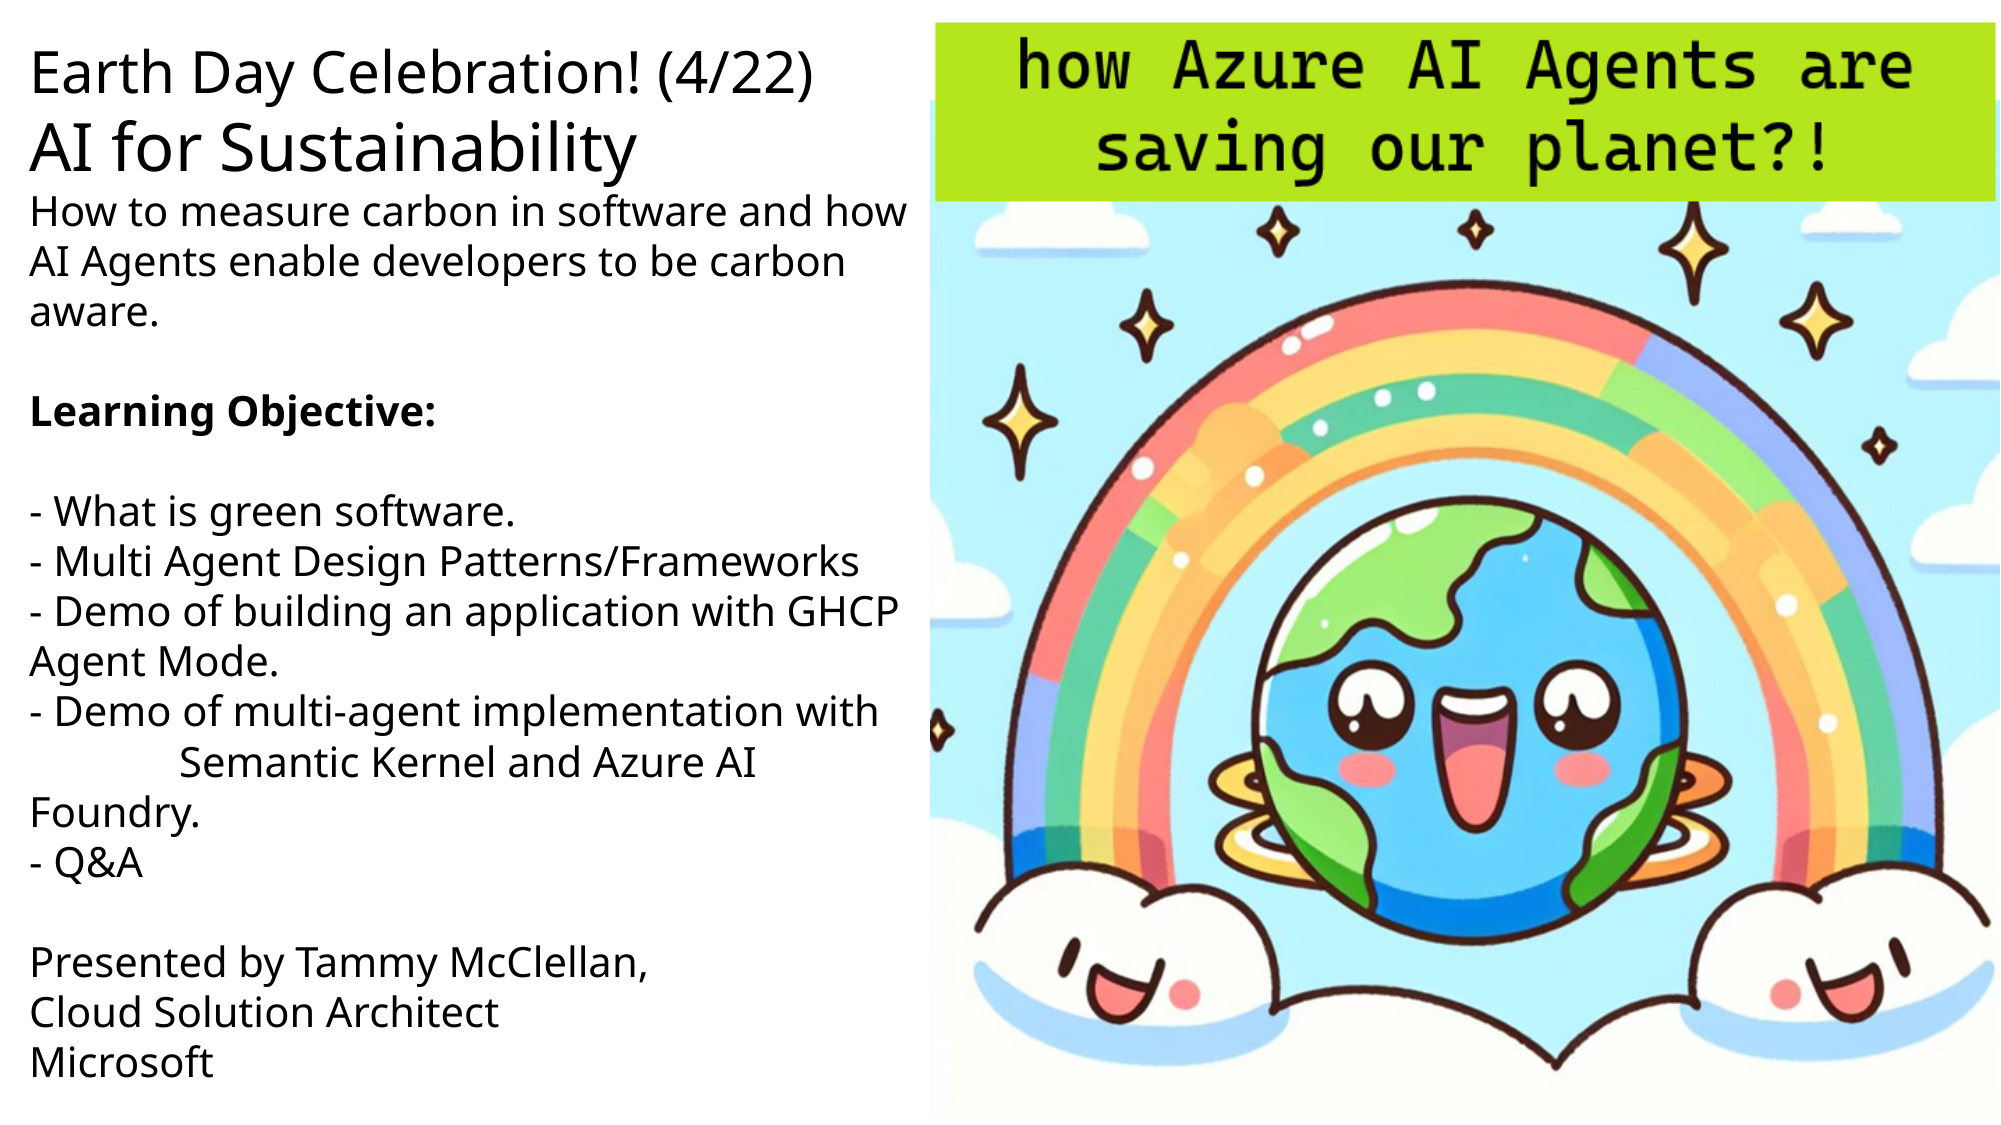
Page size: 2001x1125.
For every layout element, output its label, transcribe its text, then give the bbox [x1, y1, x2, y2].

picture [929, 8, 2000, 1117]
text_box Earth Day Celebration! (4/22) AI for Sustainability How to measure carbon in software and how AI Agents enable developers to be carbon aware. Learning Objective: - What is green software. - Multi Agent Design Patterns/Frameworks - Demo of building an application with GHCP Agent Mode. - Demo of multi-agent implementation with Semantic Kernel and Azure AI Foundry. - Q&A Presented by Tammy McClellan, Cloud Solution Architect Microsoft [14, 27, 930, 1125]
